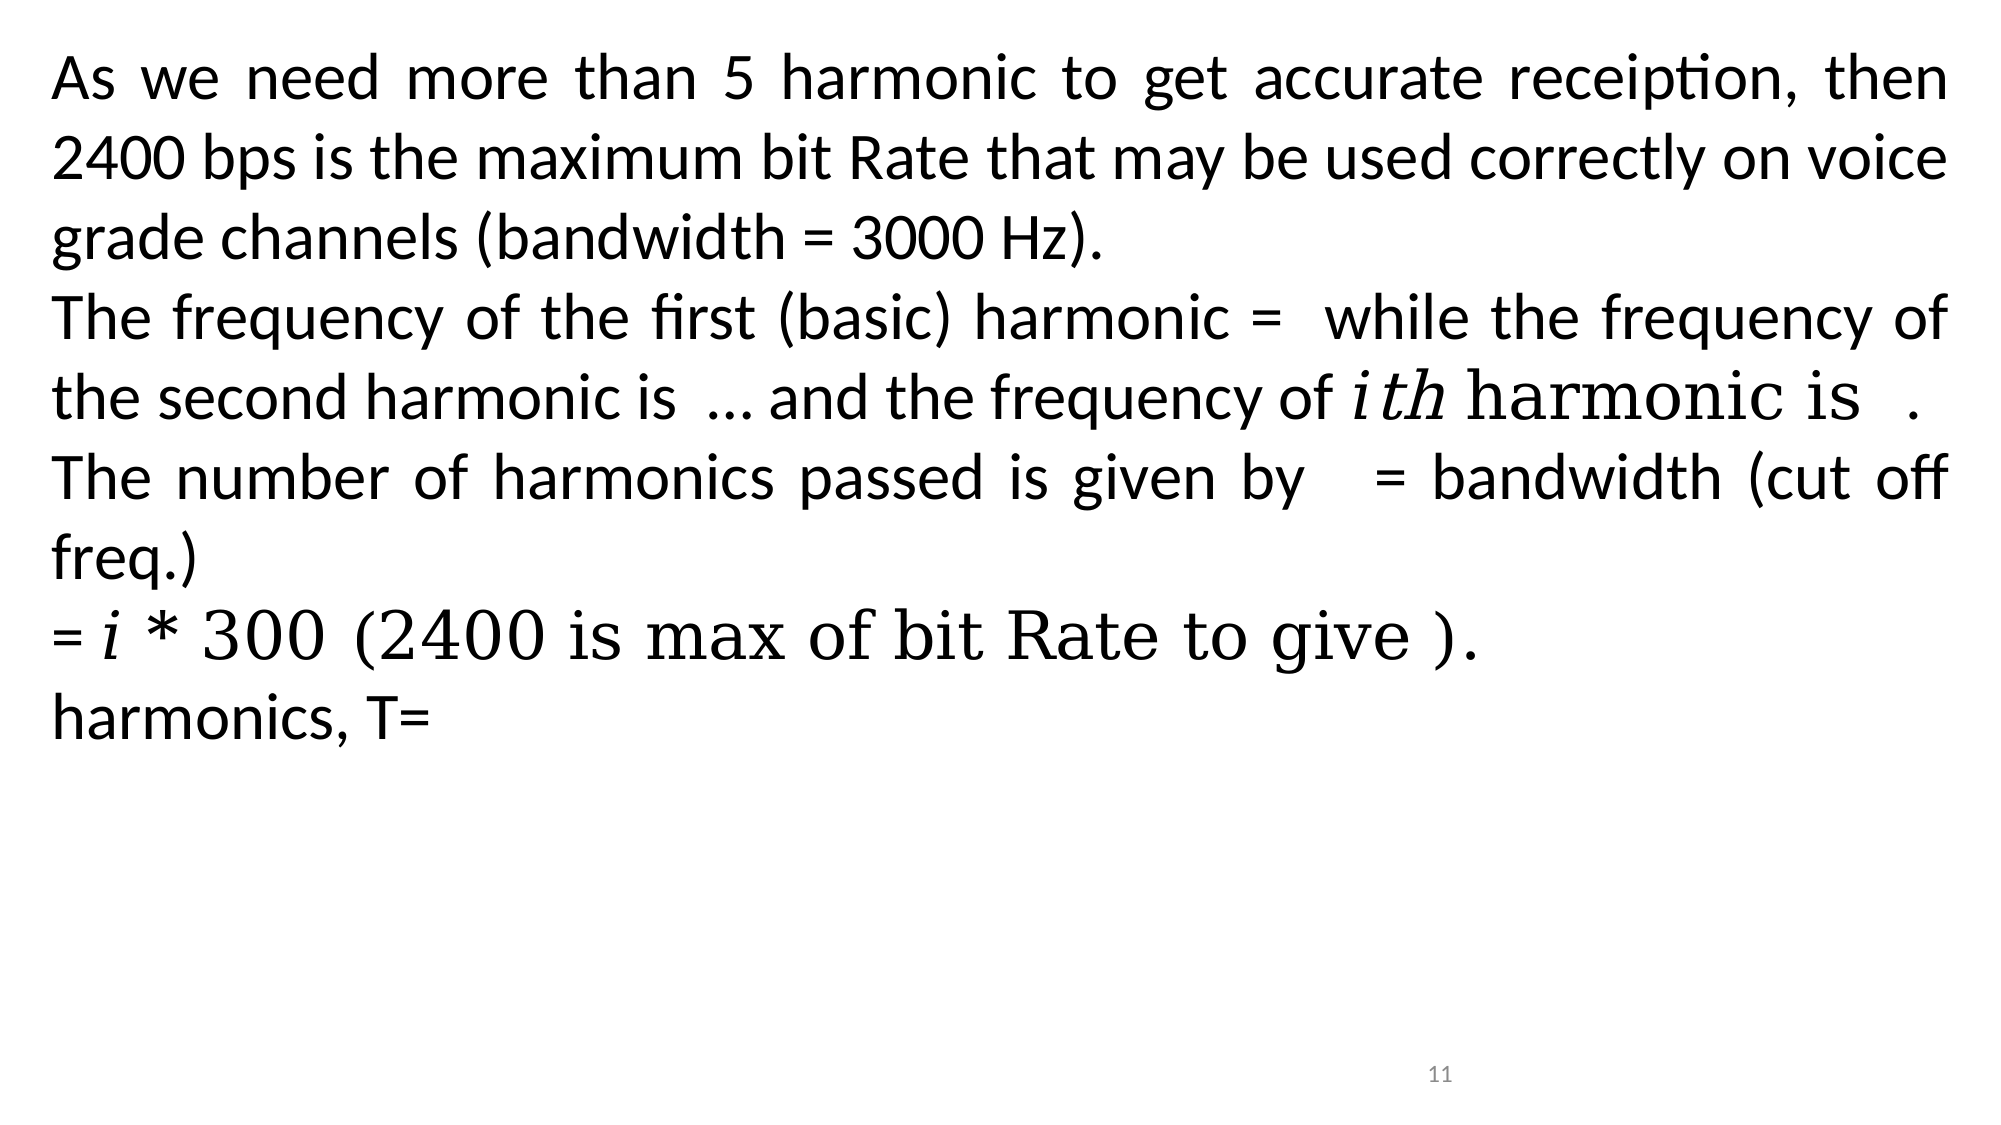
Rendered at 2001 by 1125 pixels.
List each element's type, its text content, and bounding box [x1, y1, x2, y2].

slide_number 11 [1412, 1042, 1863, 1103]
